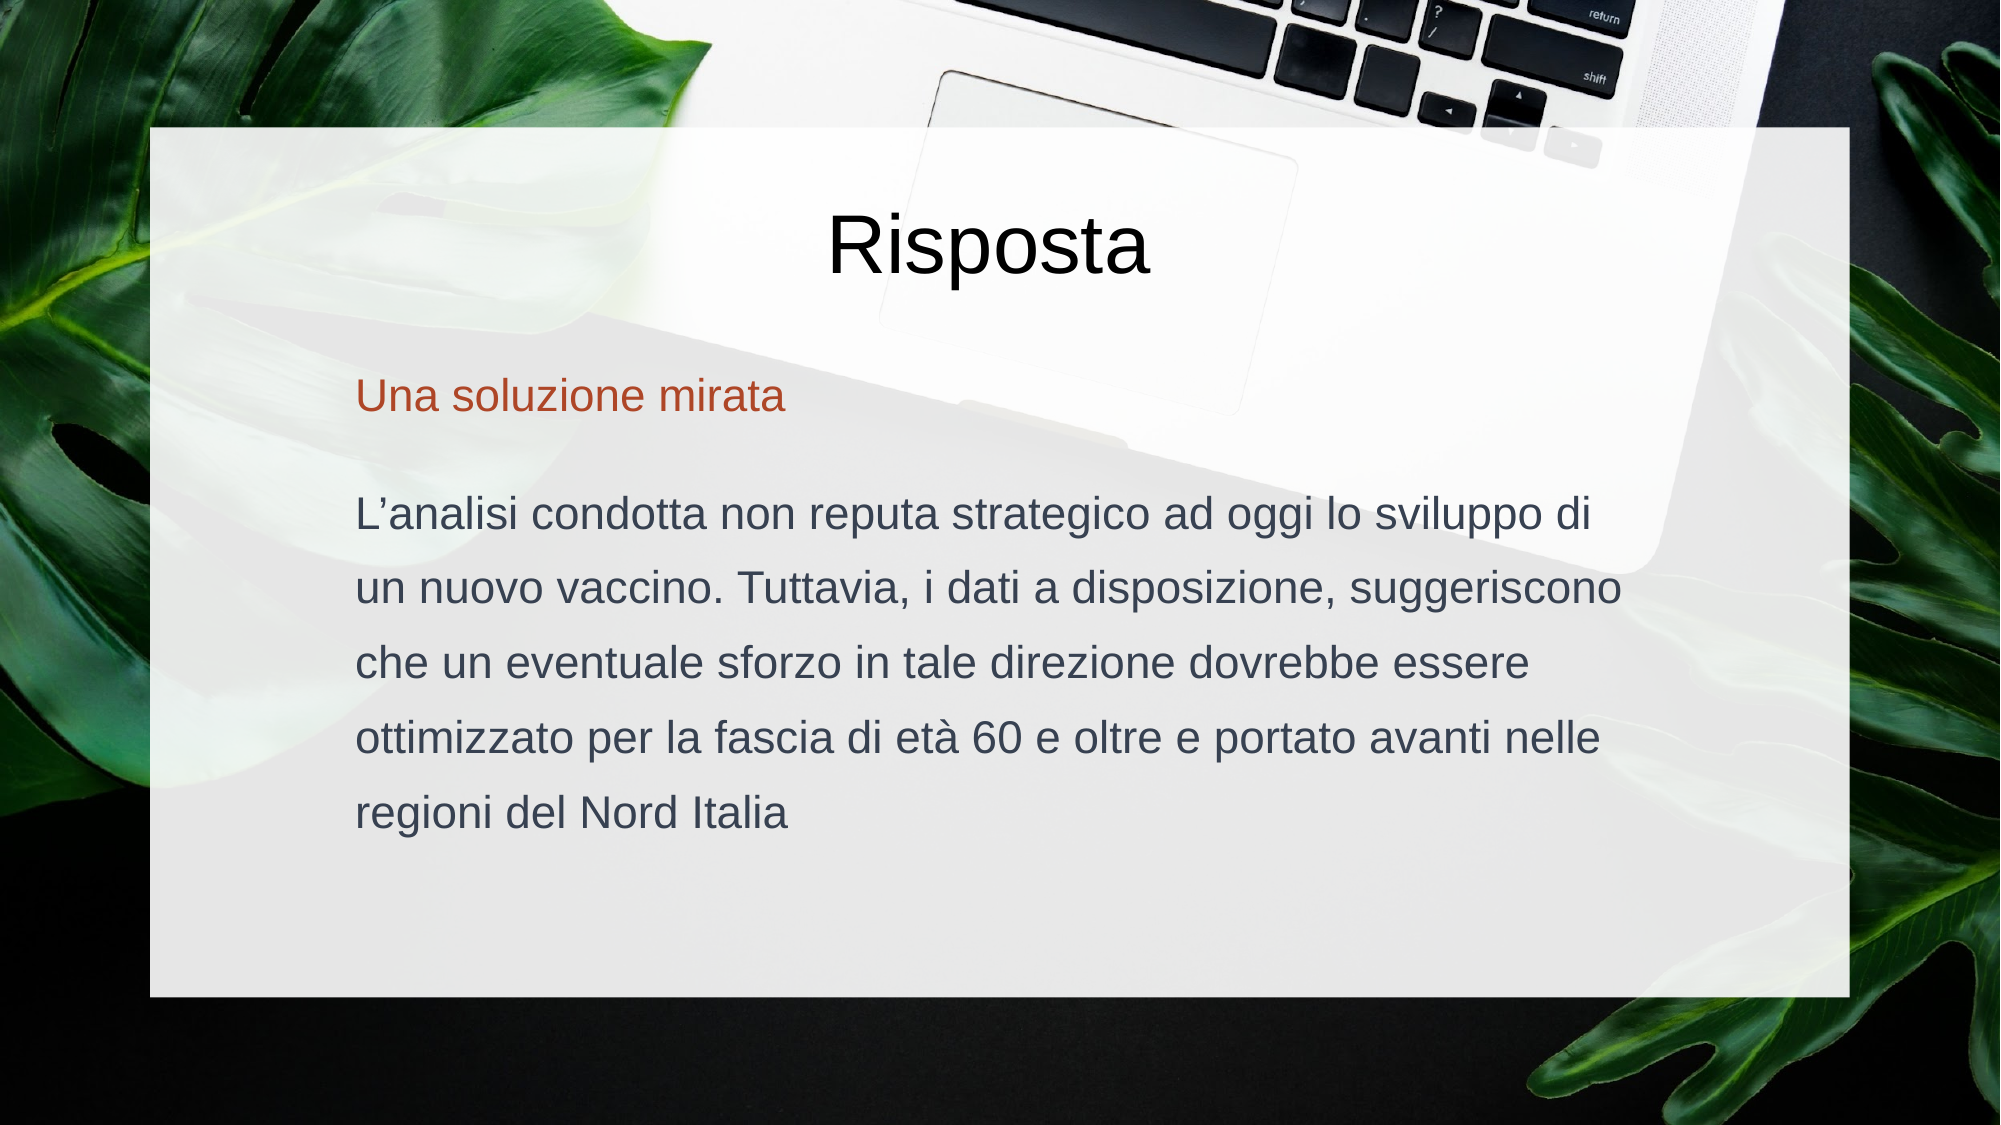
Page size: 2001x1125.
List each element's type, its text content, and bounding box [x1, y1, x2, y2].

text_box L’analisi condotta non reputa strategico ad oggi lo sviluppo di un nuovo vaccino. Tuttavia, i dati a disposizione, suggeriscono che un eventuale sforzo in tale direzione dovrebbe essere ottimizzato per la fascia di età 60 e oltre e portato avanti nelle regioni del Nord Italia [340, 456, 1660, 821]
picture [0, 0, 2000, 1125]
list Una soluzione mirata [340, 368, 830, 429]
text_box Risposta [811, 186, 1189, 299]
